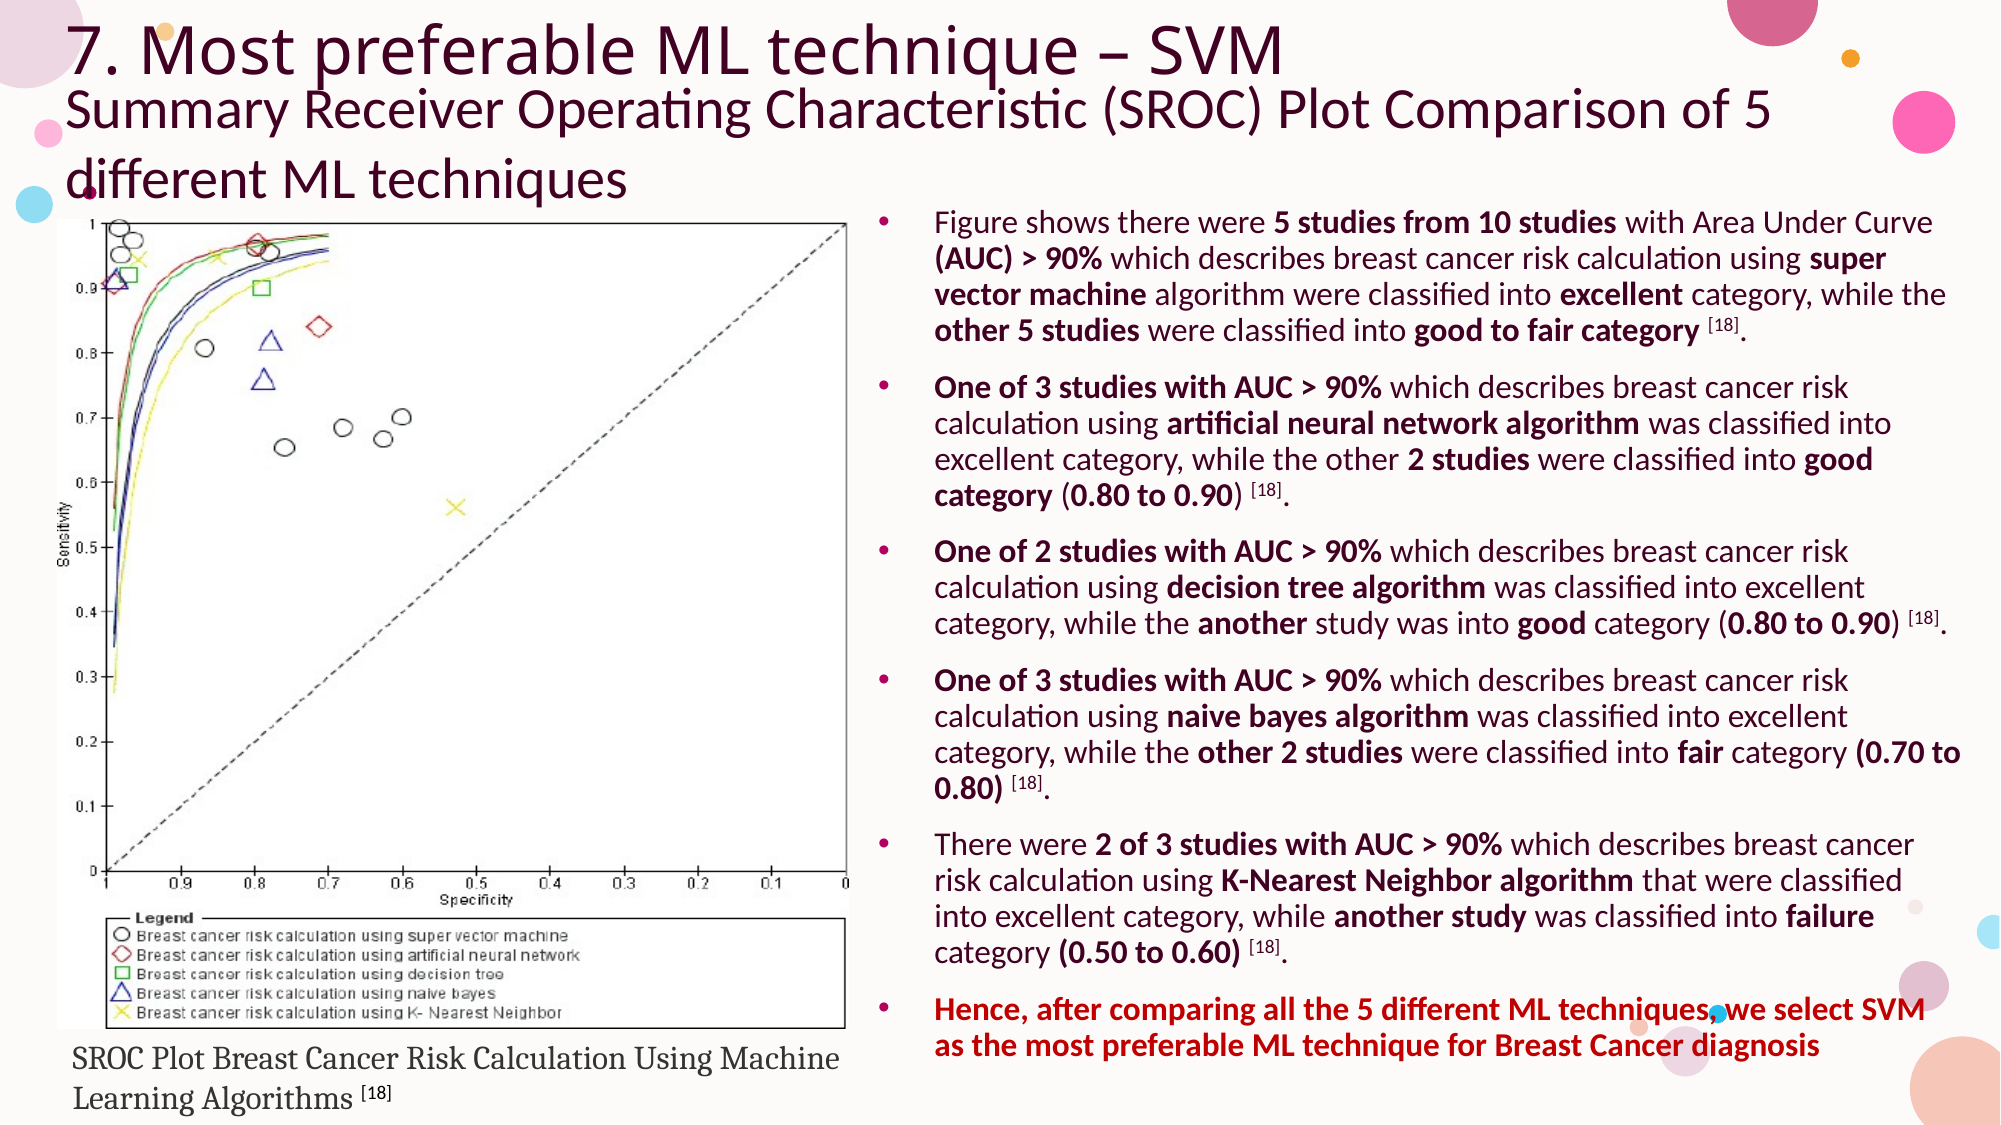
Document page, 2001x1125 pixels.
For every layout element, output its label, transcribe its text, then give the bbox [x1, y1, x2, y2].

text_box SROC Plot Breast Cancer Risk Calculation Using Machine Learning Algorithms [18] [57, 1029, 985, 1124]
text_box 7. Most preferable ML technique – SVM [49, 0, 1798, 95]
picture [57, 219, 849, 1030]
text_box Summary Receiver Operating Characteristic (SROC) Plot Comparison of 5 different ML techniques [49, 62, 1978, 218]
text_box Figure shows there were 5 studies from 10 studies with Area Under Curve (AUC) > 90% which describes breast cancer risk calculation using super vector machine algorithm were classified into excellent category, while the other 5 studies were classified into good to fair category [18]. One of 3 studies with AUC > 90% which describes breast cancer risk calculation using artificial neural network algorithm was classified into excellent category, while the other 2 studies were classified into good category (0.80 to 0.90) [18]. One of 2 studies with AUC > 90% which describes breast cancer risk calculation using decision tree algorithm was classified into excellent category, while the another study was into good category (0.80 to 0.90) [18]. One of 3 studies with AUC > 90% which describes breast cancer risk calculation using naive bayes algorithm was classified into excellent category, while the other 2 studies were classified into fair category (0.70 to 0.80) [18]. There were 2 of 3 studies with AUC > 90% which describes breast cancer risk calculation using K-Nearest Neighbor algorithm that were classified into excellent category, while another study was classified into failure category (0.50 to 0.60) [18]. Hence, after comparing all the 5 different ML techniques, we select SVM as the most preferable ML technique for Breast Cancer diagnosis [863, 197, 1979, 1071]
